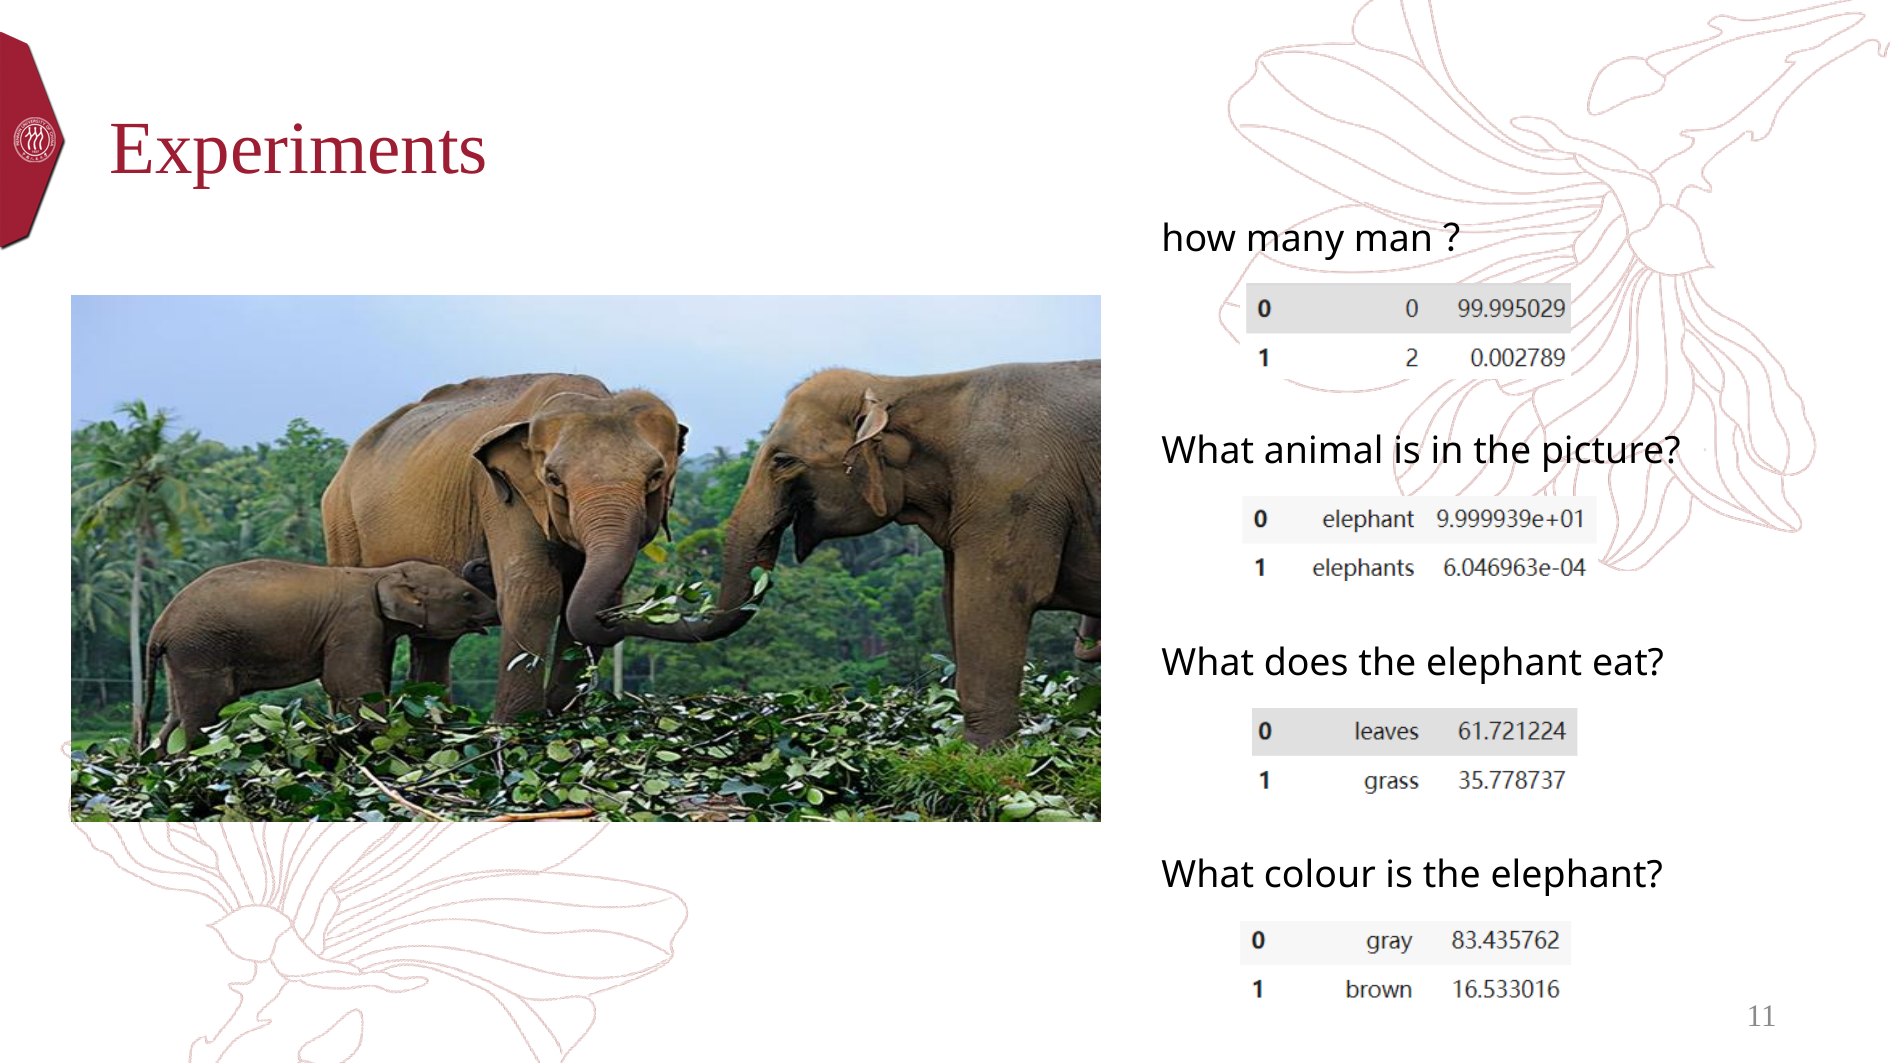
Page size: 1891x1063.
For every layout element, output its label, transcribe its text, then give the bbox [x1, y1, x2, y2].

list how many man？ What animal is in the picture? What does the elephant eat? What colour is the elephant? [1142, 195, 1796, 950]
text_box Experiments [94, 90, 910, 196]
slide_number 10 [1354, 985, 1796, 1042]
picture [1239, 920, 1580, 1009]
picture [0, 21, 70, 266]
picture [1251, 708, 1580, 804]
picture [70, 294, 1101, 822]
picture [1240, 495, 1599, 582]
picture [1240, 283, 1571, 379]
